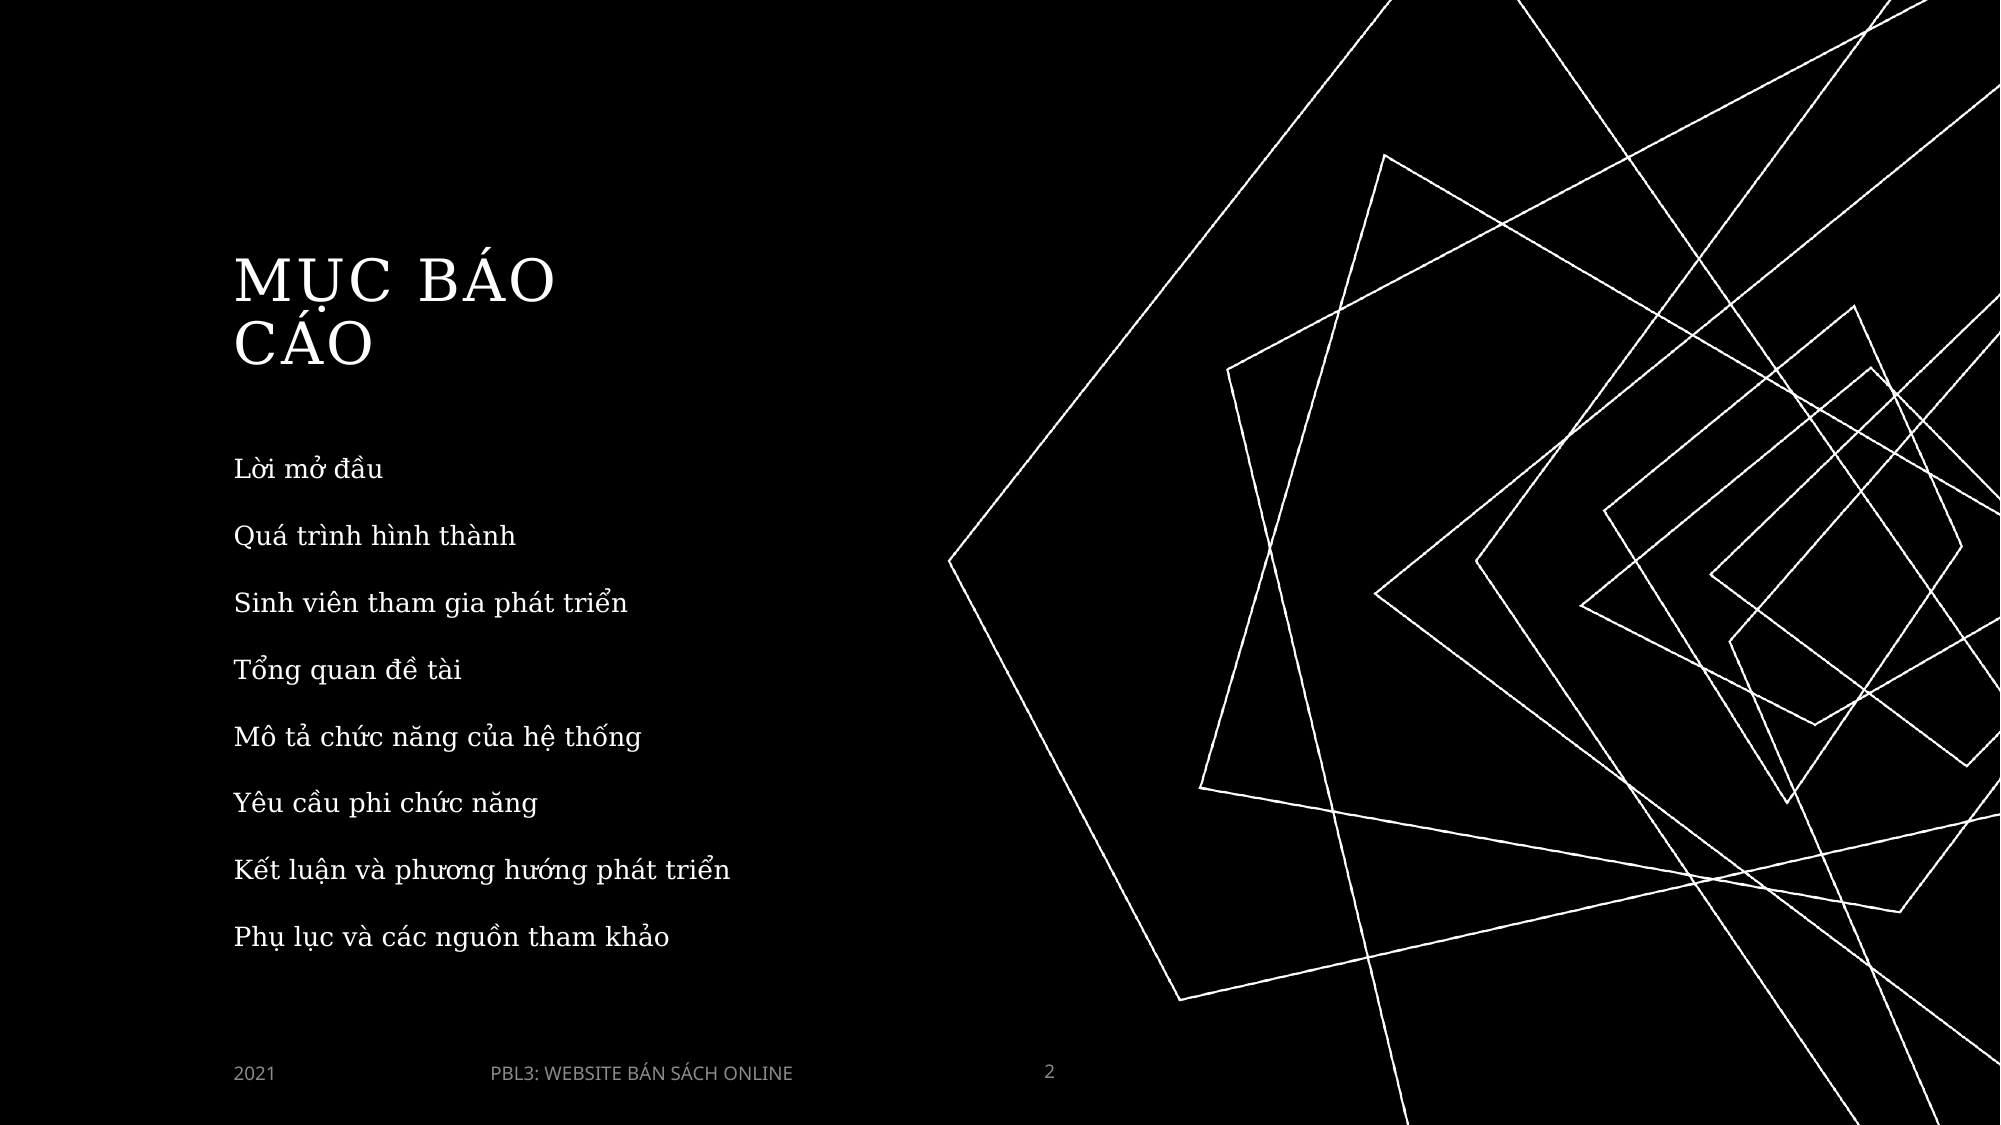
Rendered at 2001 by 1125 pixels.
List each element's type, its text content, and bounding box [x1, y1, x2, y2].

slide_number 2021 [218, 1042, 381, 1103]
list Lời mở đầu Quá trình hình thành Sinh viên tham gia phát triển Tổng quan đề tài Mô tả chức năng của hệ thống Yêu cầu phi chức năng Kết luận và phương hướng phát triển Phụ lục và các nguồn tham khảo [218, 429, 749, 1012]
slide_number 2 [908, 1042, 1071, 1103]
title mục báo cáo [218, 167, 694, 385]
footer PBL3: WEBSITE BÁN SÁCH ONLINE [437, 1042, 846, 1103]
picture [900, 0, 2000, 1125]
